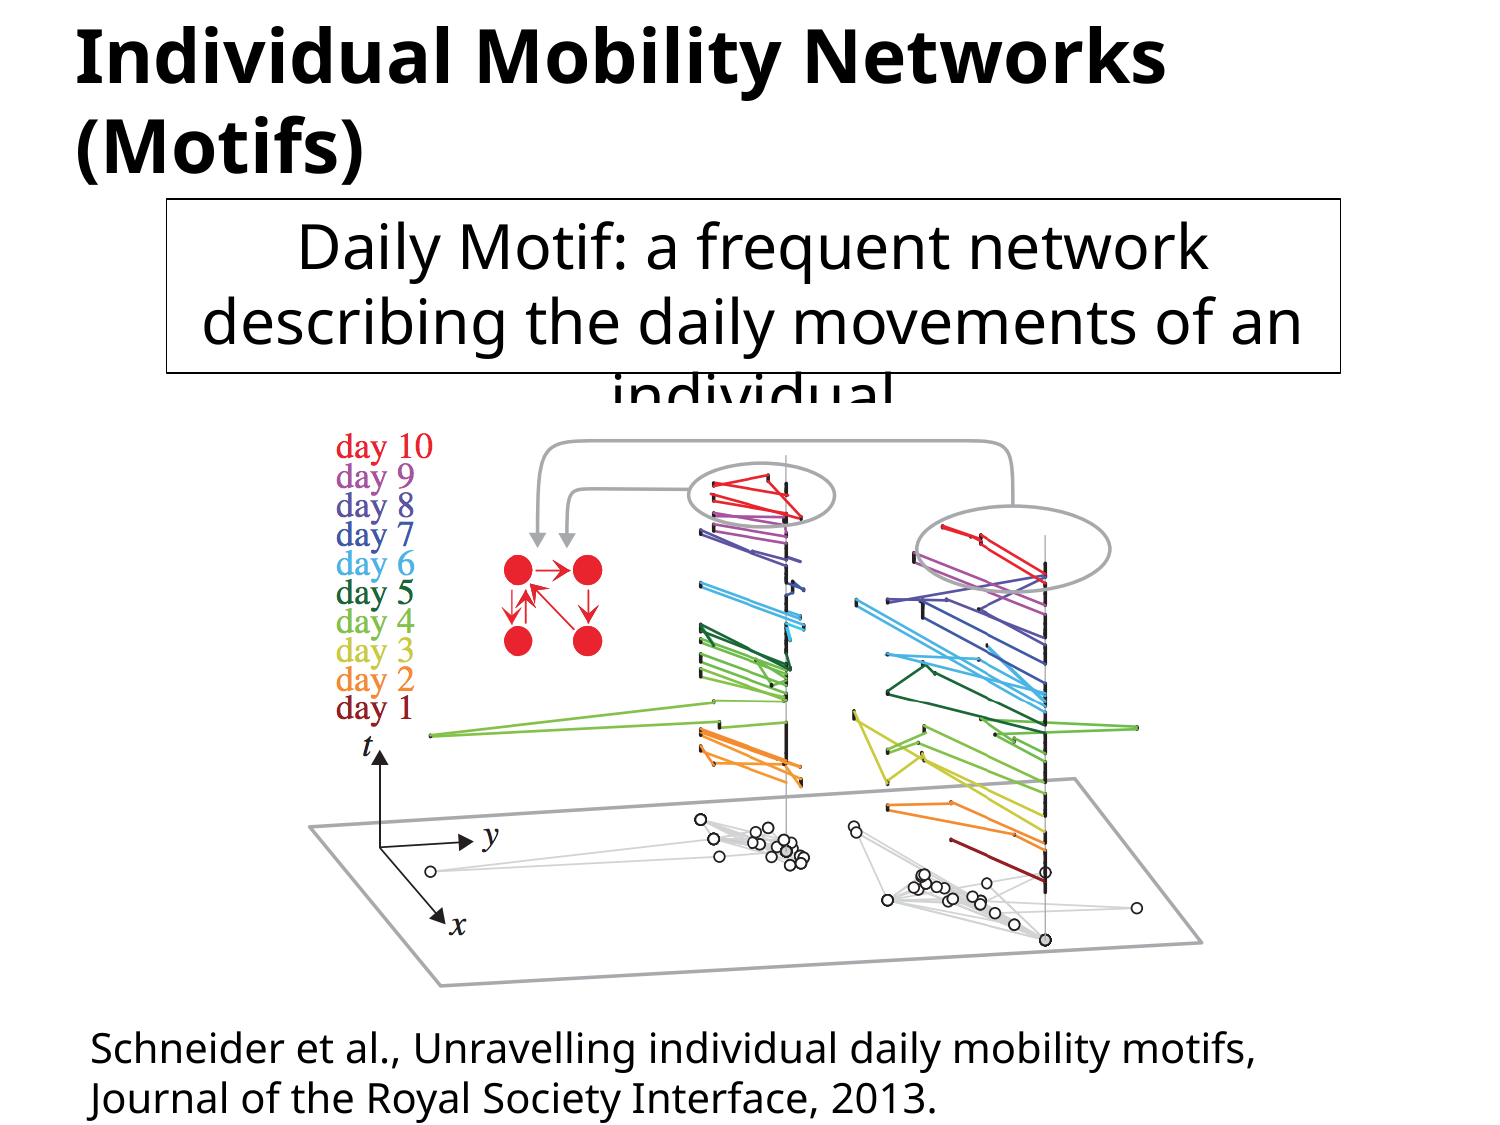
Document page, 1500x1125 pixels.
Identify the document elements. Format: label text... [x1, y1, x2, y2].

text_box Schneider et al., Unravelling individual daily mobility motifs, Journal of the Royal Society Interface, 2013. [75, 1006, 1341, 1063]
text_box Daily Motif: a frequent network describing the daily movements of an individual [166, 199, 1341, 374]
picture [275, 403, 1225, 1001]
text_box Individual Mobility Networks (Motifs) [74, 27, 1425, 169]
